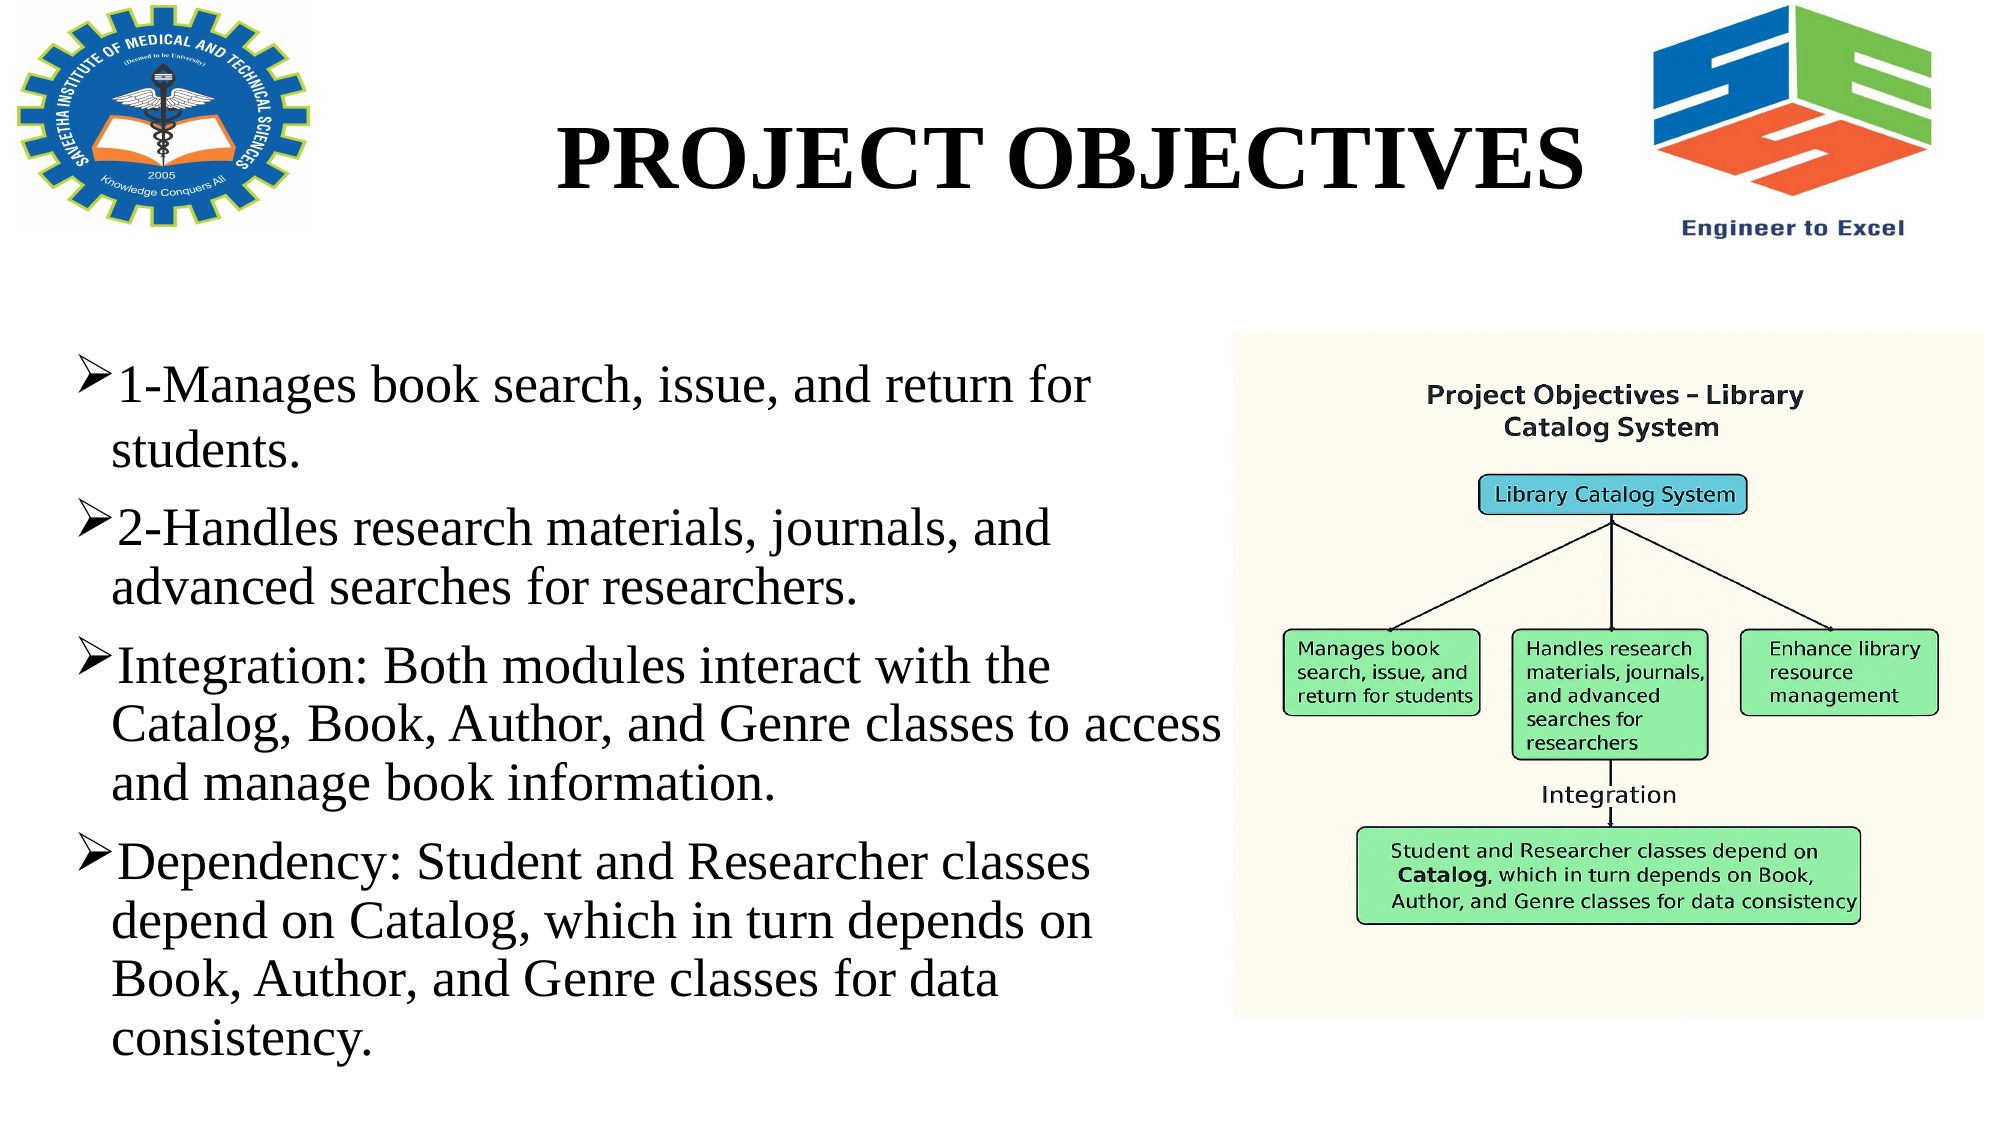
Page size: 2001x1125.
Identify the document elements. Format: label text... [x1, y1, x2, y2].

list 1-Manages book search, issue, and return for students. 2-Handles research materials, journals, and advanced searches for researchers. Integration: Both modules interact with the Catalog, Book, Author, and Genre classes to access and manage book information. Dependency: Student and Researcher classes depend on Catalog, which in turn depends on Book, Author, and Genre classes for data consistency. [58, 340, 1245, 1075]
picture [1608, 5, 1978, 240]
picture [1233, 331, 1984, 1017]
title PROJECT OBJECTIVES [541, 73, 2000, 245]
picture [17, 5, 310, 227]
